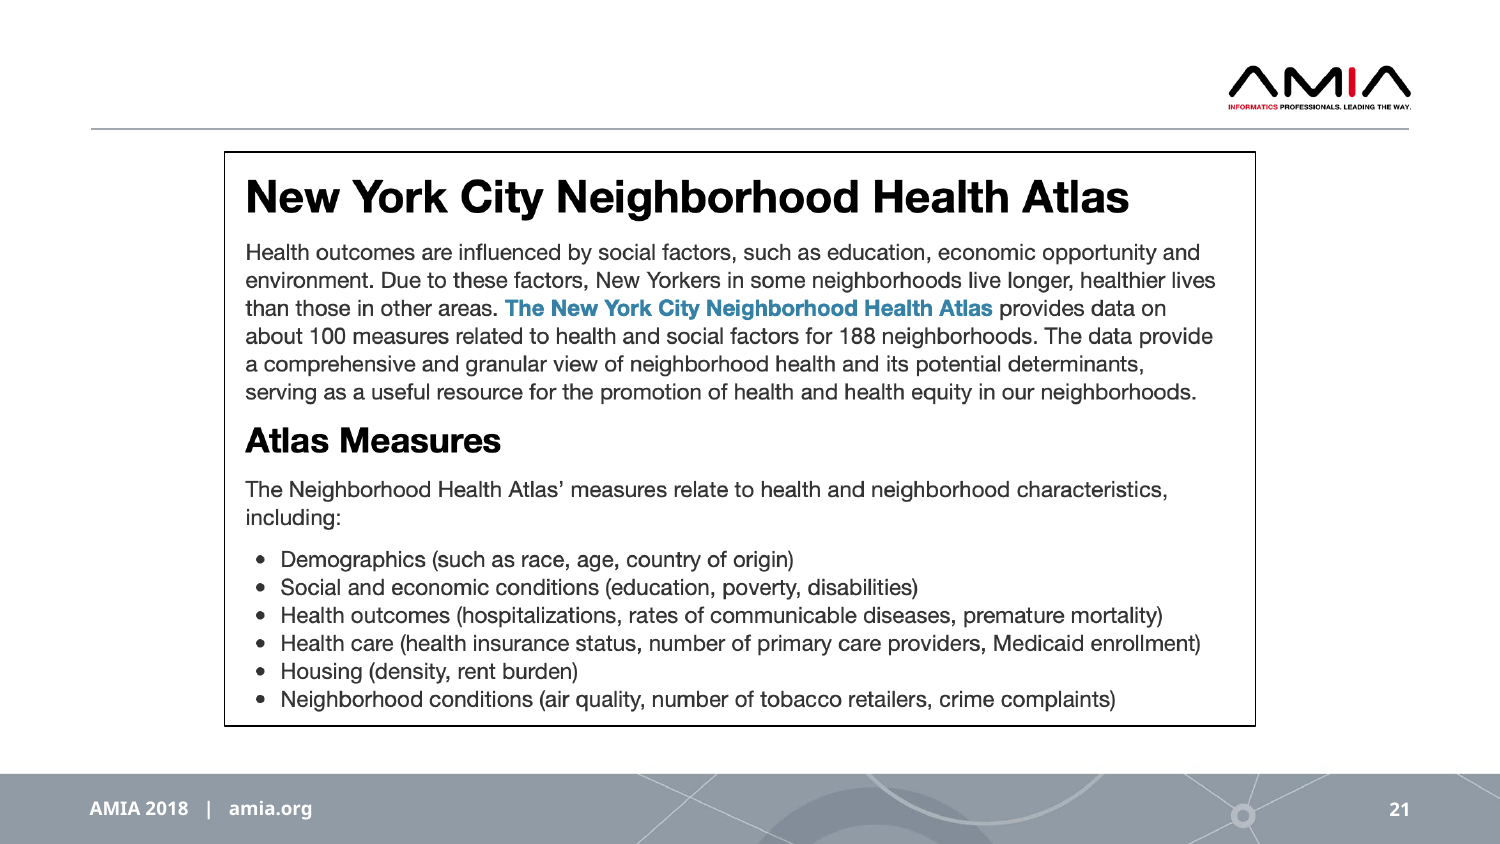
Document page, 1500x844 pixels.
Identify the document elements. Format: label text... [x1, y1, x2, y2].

picture [0, 0, 1500, 844]
slide_number 21 [1098, 798, 1411, 822]
footer AMIA 2018 | amia.org [89, 798, 915, 816]
